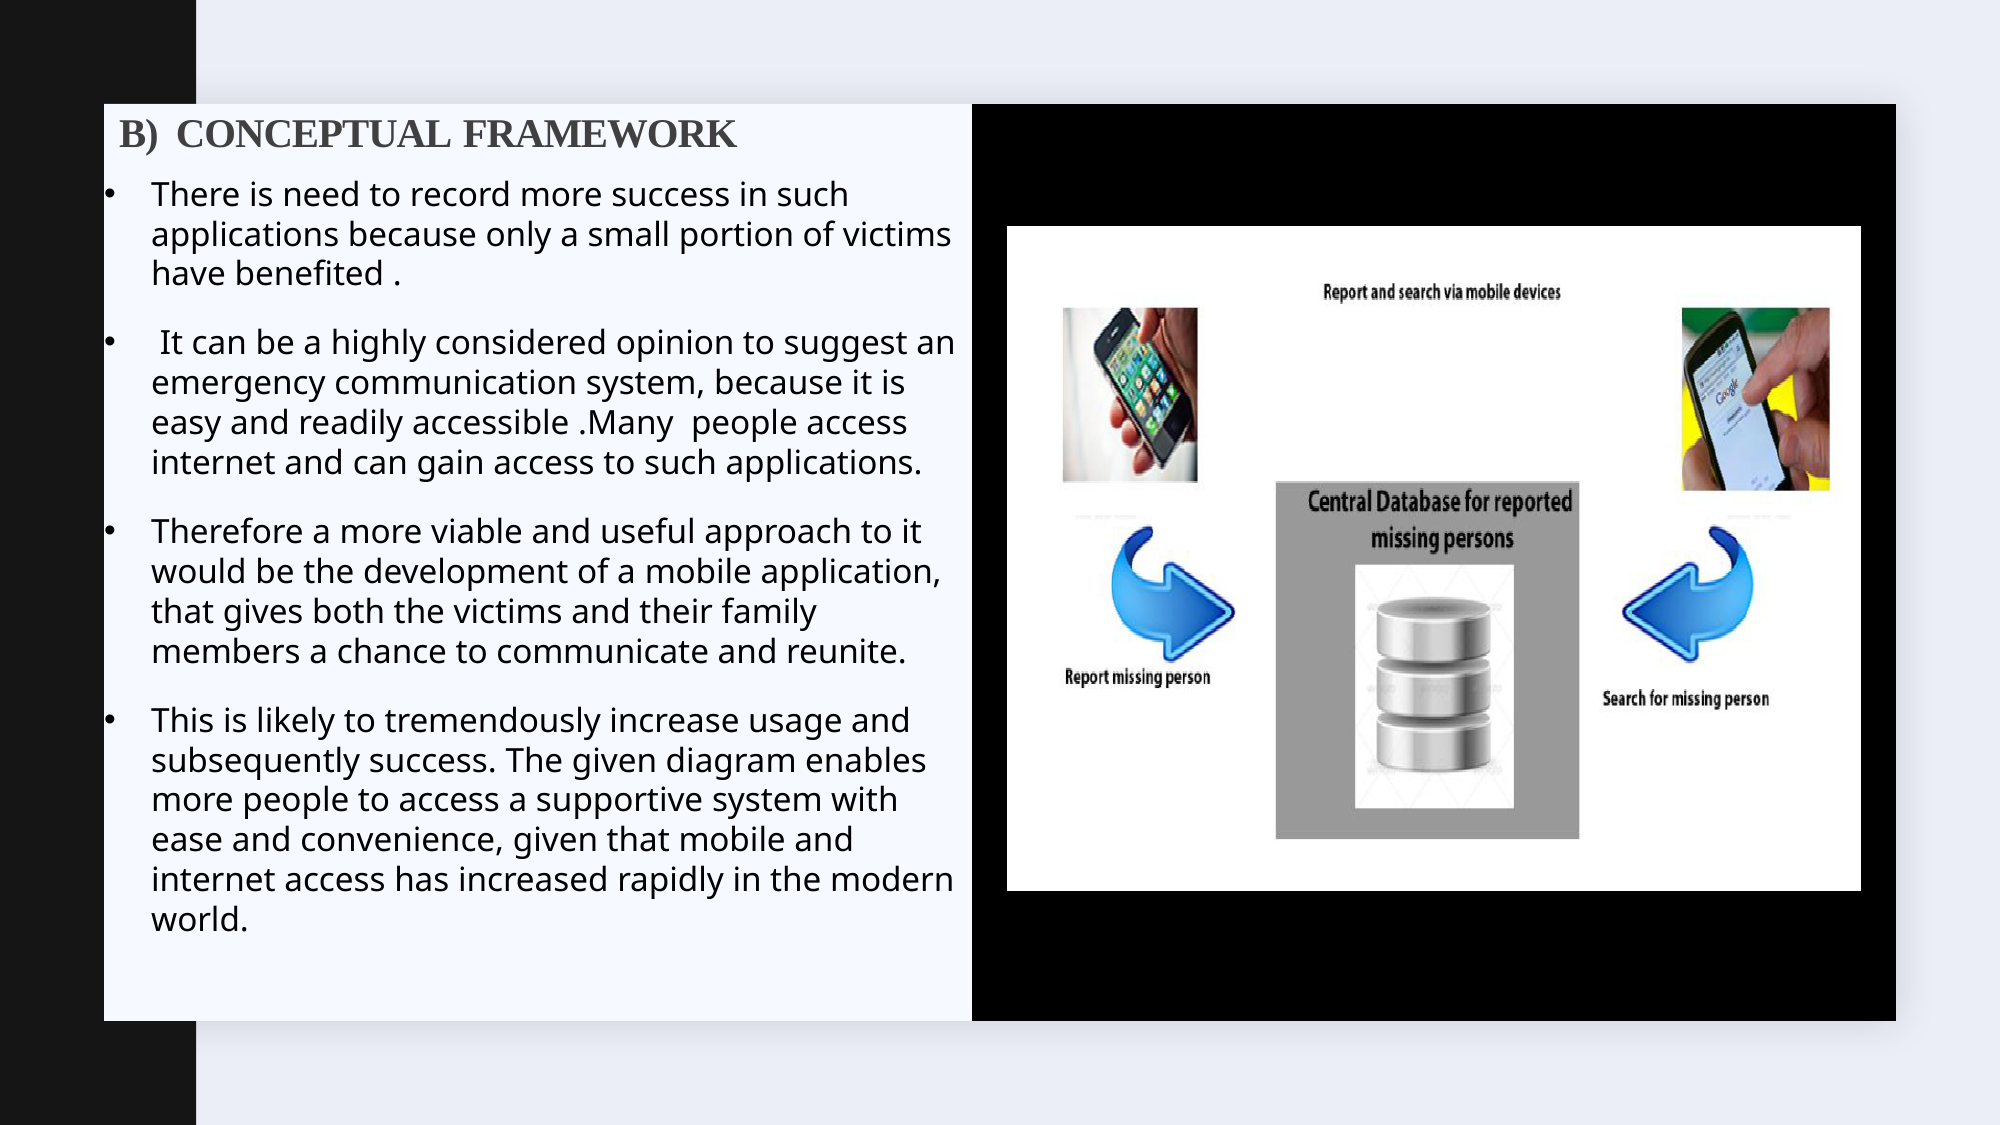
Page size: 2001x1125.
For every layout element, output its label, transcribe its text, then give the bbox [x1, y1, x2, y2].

list There is need to record more success in such applications because only a small portion of victims have benefited . It can be a highly considered opinion to suggest an emergency communication system, because it is easy and readily accessible .Many people access internet and can gain access to such applications. Therefore a more viable and useful approach to it would be the development of a mobile application, that gives both the victims and their family members a chance to communicate and reunite. This is likely to tremendously increase usage and subsequently success. The given diagram enables more people to access a supportive system with ease and convenience, given that mobile and internet access has increased rapidly in the modern world. [104, 165, 969, 1026]
title B) Conceptual framework [104, 103, 787, 165]
picture [971, 103, 1897, 1022]
